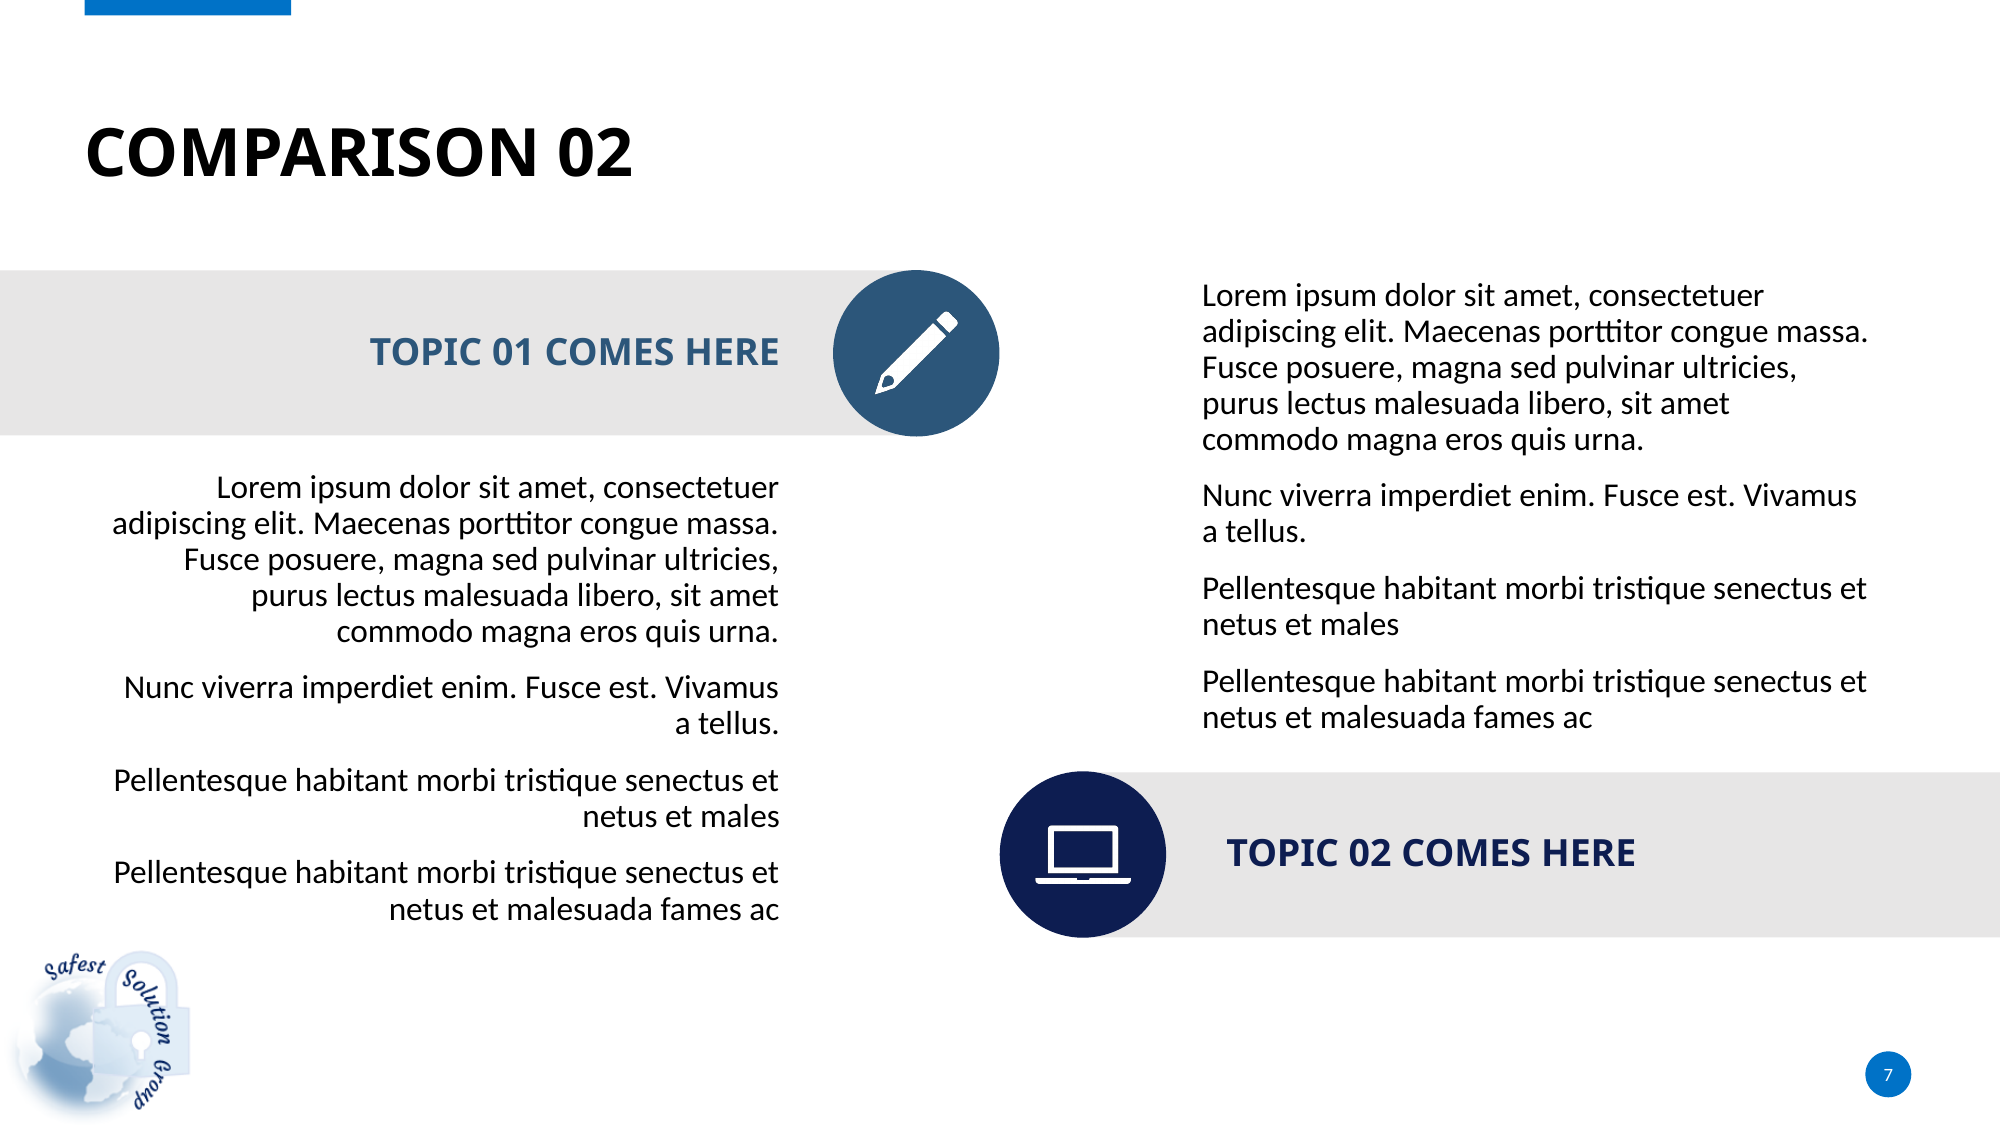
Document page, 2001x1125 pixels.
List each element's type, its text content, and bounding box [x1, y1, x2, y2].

picture [1033, 804, 1133, 905]
slide_number 7 [1864, 1059, 1913, 1090]
list Lorem ipsum dolor sit amet, consectetuer adipiscing elit. Maecenas porttitor congue massa. Fusce posuere, magna sed pulvinar ultricies, purus lectus malesuada libero, sit amet commodo magna eros quis urna. Nunc viverra imperdiet enim. Fusce est. Vivamus a tellus. Pellentesque habitant morbi tristique senectus et netus et males Pellentesque habitant morbi tristique senectus et netus et malesuada fames ac [111, 469, 780, 937]
list Topic 01 comes here [214, 312, 780, 394]
title Comparison 02 [84, 40, 1914, 192]
picture [0, 932, 198, 1125]
picture [866, 303, 966, 403]
list Topic 02 comes here [1226, 814, 1792, 896]
list Lorem ipsum dolor sit amet, consectetuer adipiscing elit. Maecenas porttitor congue massa. Fusce posuere, magna sed pulvinar ultricies, purus lectus malesuada libero, sit amet commodo magna eros quis urna. Nunc viverra imperdiet enim. Fusce est. Vivamus a tellus. Pellentesque habitant morbi tristique senectus et netus et males Pellentesque habitant morbi tristique senectus et netus et malesuada fames ac [1202, 270, 1871, 736]
